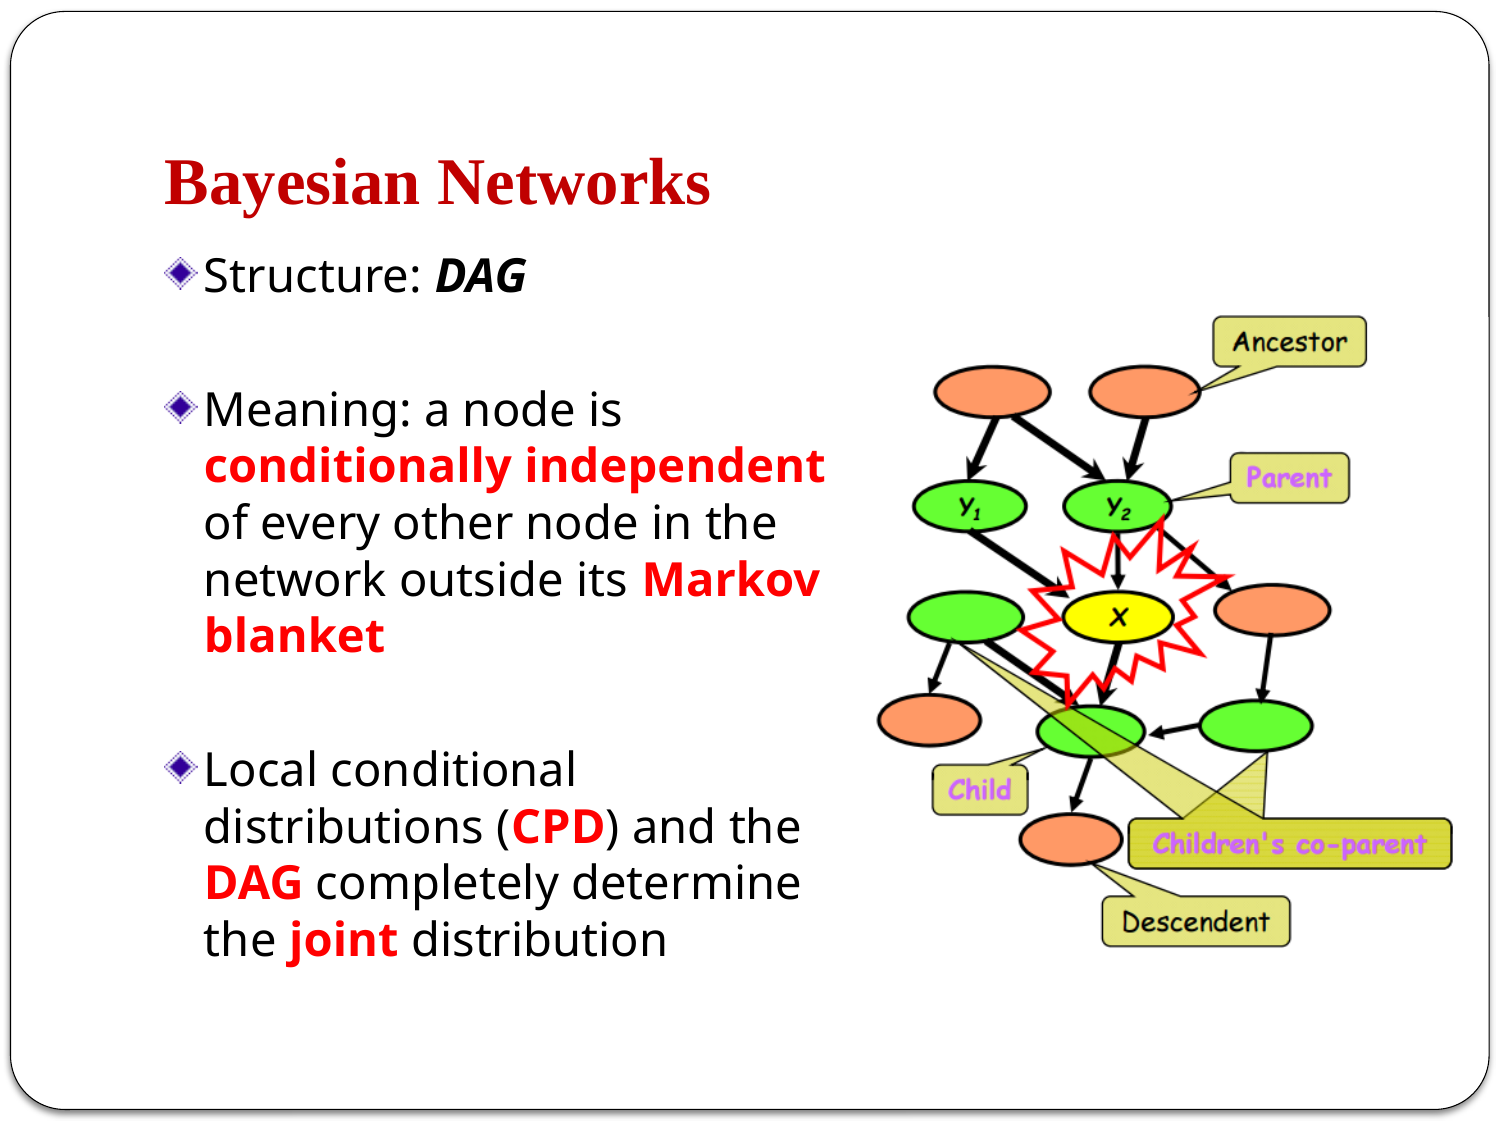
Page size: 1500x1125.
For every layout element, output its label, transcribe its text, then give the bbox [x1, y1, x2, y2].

picture [164, 257, 198, 290]
picture [164, 391, 198, 424]
title Bayesian Networks [150, 45, 1425, 233]
list Structure: DAG Meaning: a node is conditionally independent of every other node in the network outside its Markov blanket Local conditional distributions (CPD) and the DAG completely determine the joint distribution [150, 237, 877, 988]
picture [164, 751, 198, 784]
picture [860, 309, 1476, 957]
